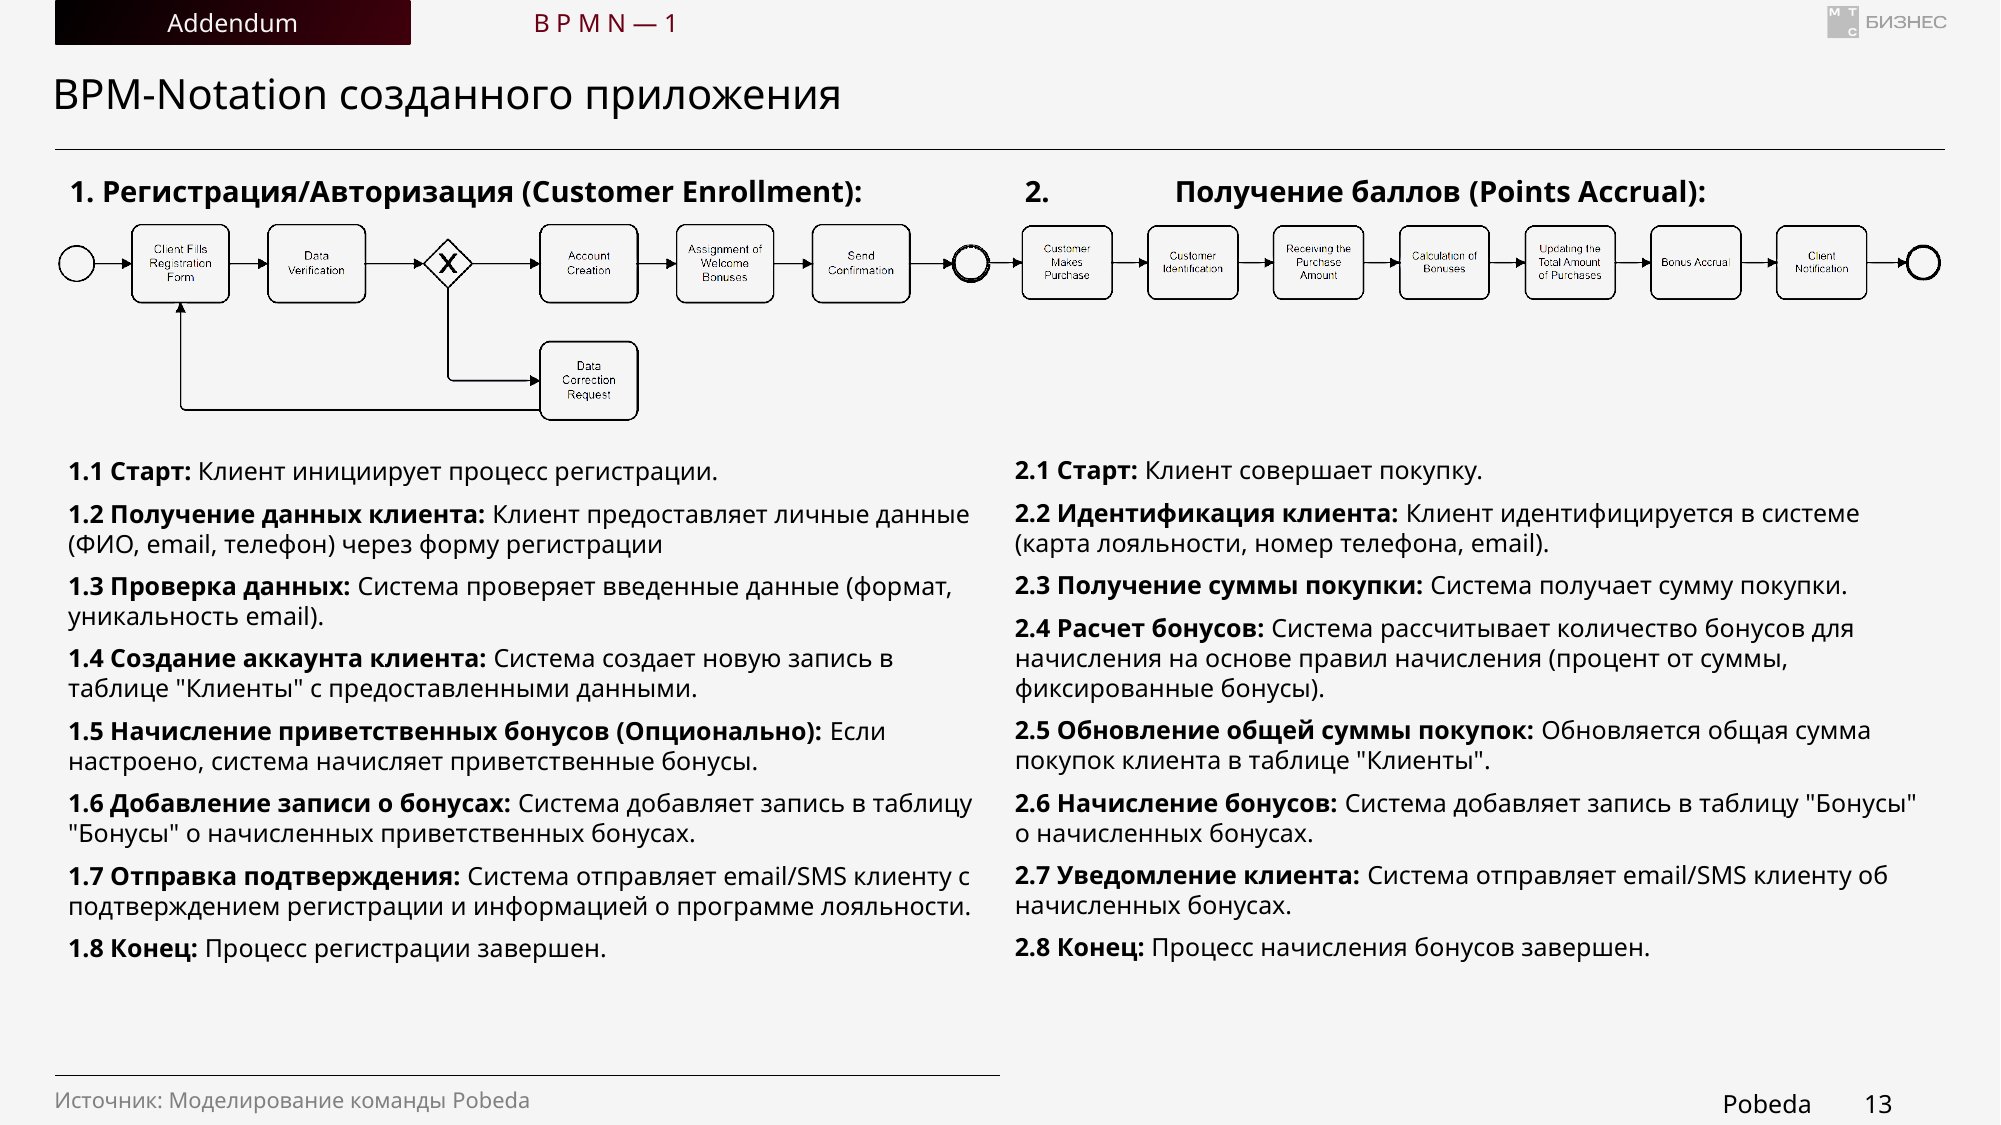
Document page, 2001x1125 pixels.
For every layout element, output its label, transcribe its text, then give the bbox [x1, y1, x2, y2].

text_box 1. Регистрация/Авторизация (Customer Enrollment): [54, 166, 1000, 217]
text_box 1.1 Старт: Клиент инициирует процесс регистрации. 1.2 Получение данных клиента: Клиент предоставляет личные данные (ФИО, email, телефон) через форму регистрации 1.3 Проверка данных: Система проверяет введенные данные (формат, уникальность email). 1.4 Создание аккаунта клиента: Система создает новую запись в таблице "Клиенты" с предоставленными данными. 1.5 Начисление приветственных бонусов (Опционально): Если настроено, система начисляет приветственные бонусы. 1.6 Добавление записи о бонусах: Система добавляет запись в таблицу "Бонусы" о начисленных приветственных бонусах. 1.7 Отправка подтверждения: Система отправляет email/SMS клиенту с подтверждением регистрации и информацией о программе лояльности. 1.8 Конец: Процесс регистрации завершен. [53, 448, 999, 970]
text_box Addendum [55, 0, 411, 45]
picture [54, 218, 1965, 426]
text_box B P M N — 1 [428, 0, 784, 45]
text_box Pobeda 13 [1707, 1082, 1946, 1125]
text_box 2.1 Старт: Клиент совершает покупку. 2.2 Идентификация клиента: Клиент идентифицируется в системе (карта лояльности, номер телефона, email). 2.3 Получение суммы покупки: Система получает сумму покупки. 2.4 Расчет бонусов: Система рассчитывает количество бонусов для начисления на основе правил начисления (процент от суммы, фиксированные бонусы). 2.5 Обновление общей суммы покупок: Обновляется общая сумма покупок клиента в таблице "Клиенты". 2.6 Начисление бонусов: Система добавляет запись в таблицу "Бонусы" о начисленных бонусах. 2.7 Уведомление клиента: Система отправляет email/SMS клиенту об начисленных бонусах. 2.8 Конец: Процесс начисления бонусов завершен. [999, 447, 1945, 970]
text_box BPM-Notation созданного приложения [37, 42, 1945, 149]
picture [1818, 0, 1955, 49]
text_box Источник: Моделирование команды Pobeda [38, 1074, 1125, 1124]
text_box 2. Получение баллов (Points Accrual): [1010, 166, 1956, 217]
